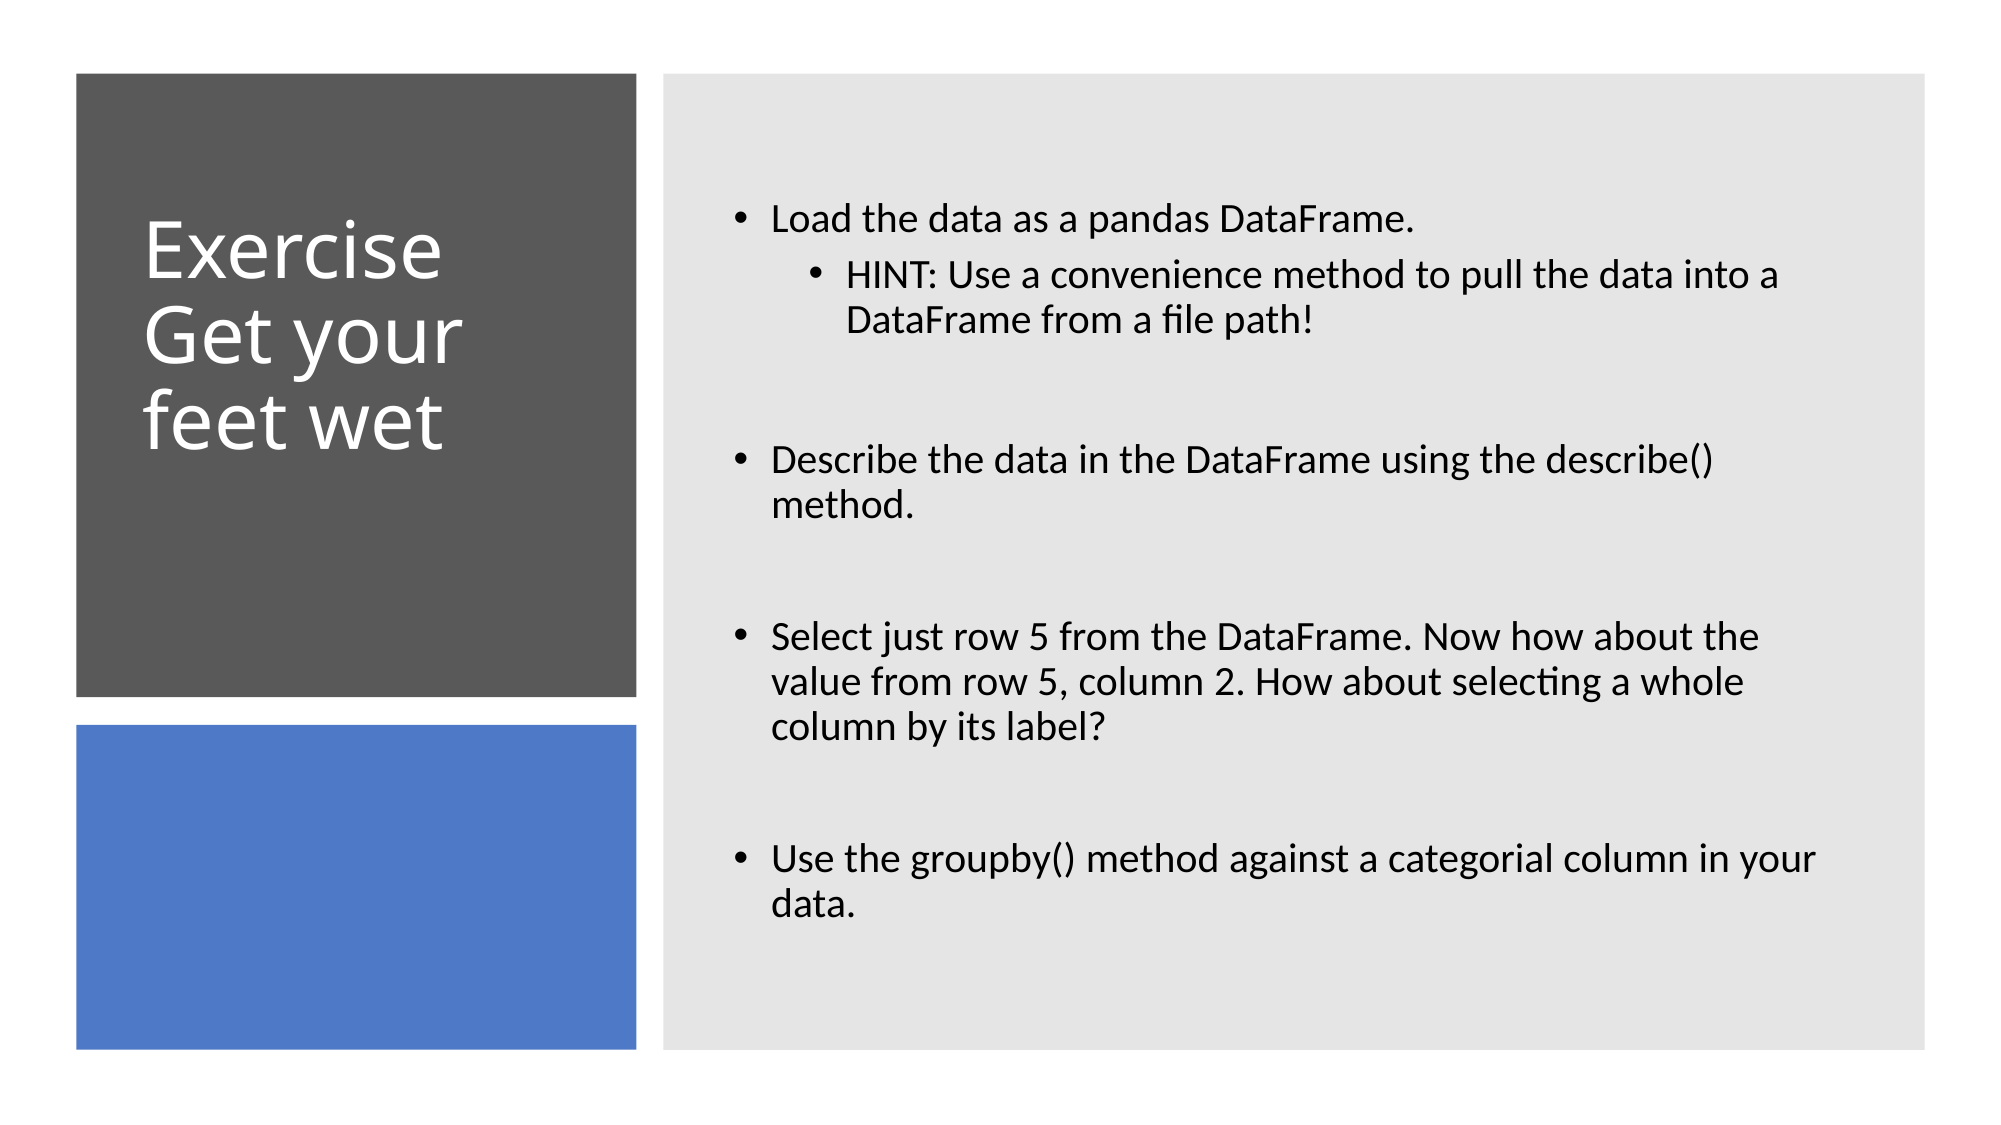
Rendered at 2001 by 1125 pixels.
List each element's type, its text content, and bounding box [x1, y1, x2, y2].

list Load the data as a pandas DataFrame. HINT: Use a convenience method to pull the data into a DataFrame from a file path! Describe the data in the DataFrame using the describe() method. Select just row 5 from the DataFrame. Now how about the value from row 5, column 2. How about selecting a whole column by its label? Use the groupby() method against a categorial column in your data. [718, 112, 1873, 1011]
text_box [75, 72, 637, 698]
text_box [75, 724, 637, 1051]
text_box [662, 72, 1926, 1051]
title Exercise Get your feet wet [127, 120, 595, 652]
